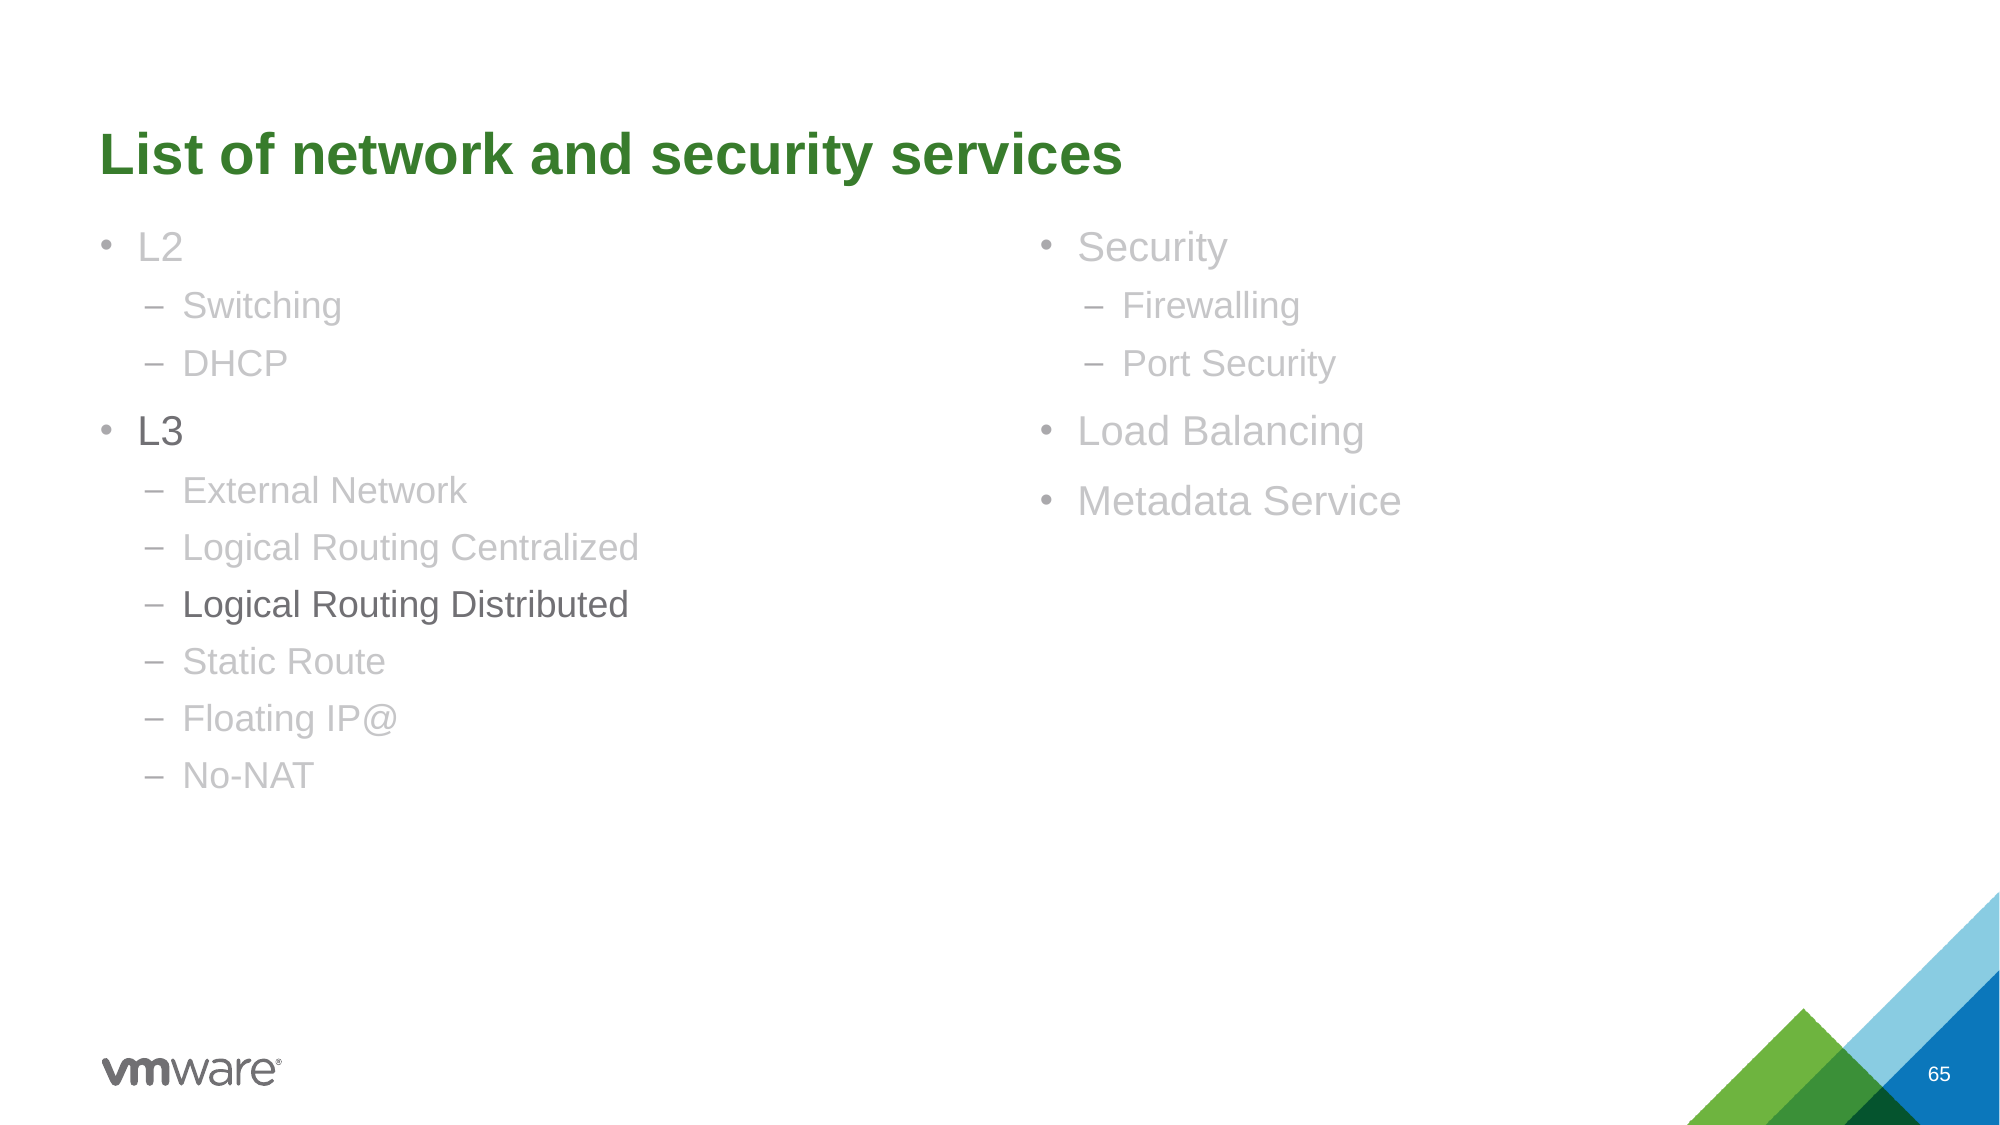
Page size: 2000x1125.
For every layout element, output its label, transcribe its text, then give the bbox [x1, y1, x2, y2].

list Security Firewalling Port Security Load Balancing Metadata Service [1039, 224, 1900, 988]
list L2 Switching DHCP L3 External Network Logical Routing Centralized Logical Routing Distributed Static Route Floating IP@ No-NAT [99, 224, 960, 988]
picture [1674, 887, 2000, 1125]
slide_number 65 [1902, 1060, 1977, 1085]
title List of network and security services [99, 54, 1900, 188]
